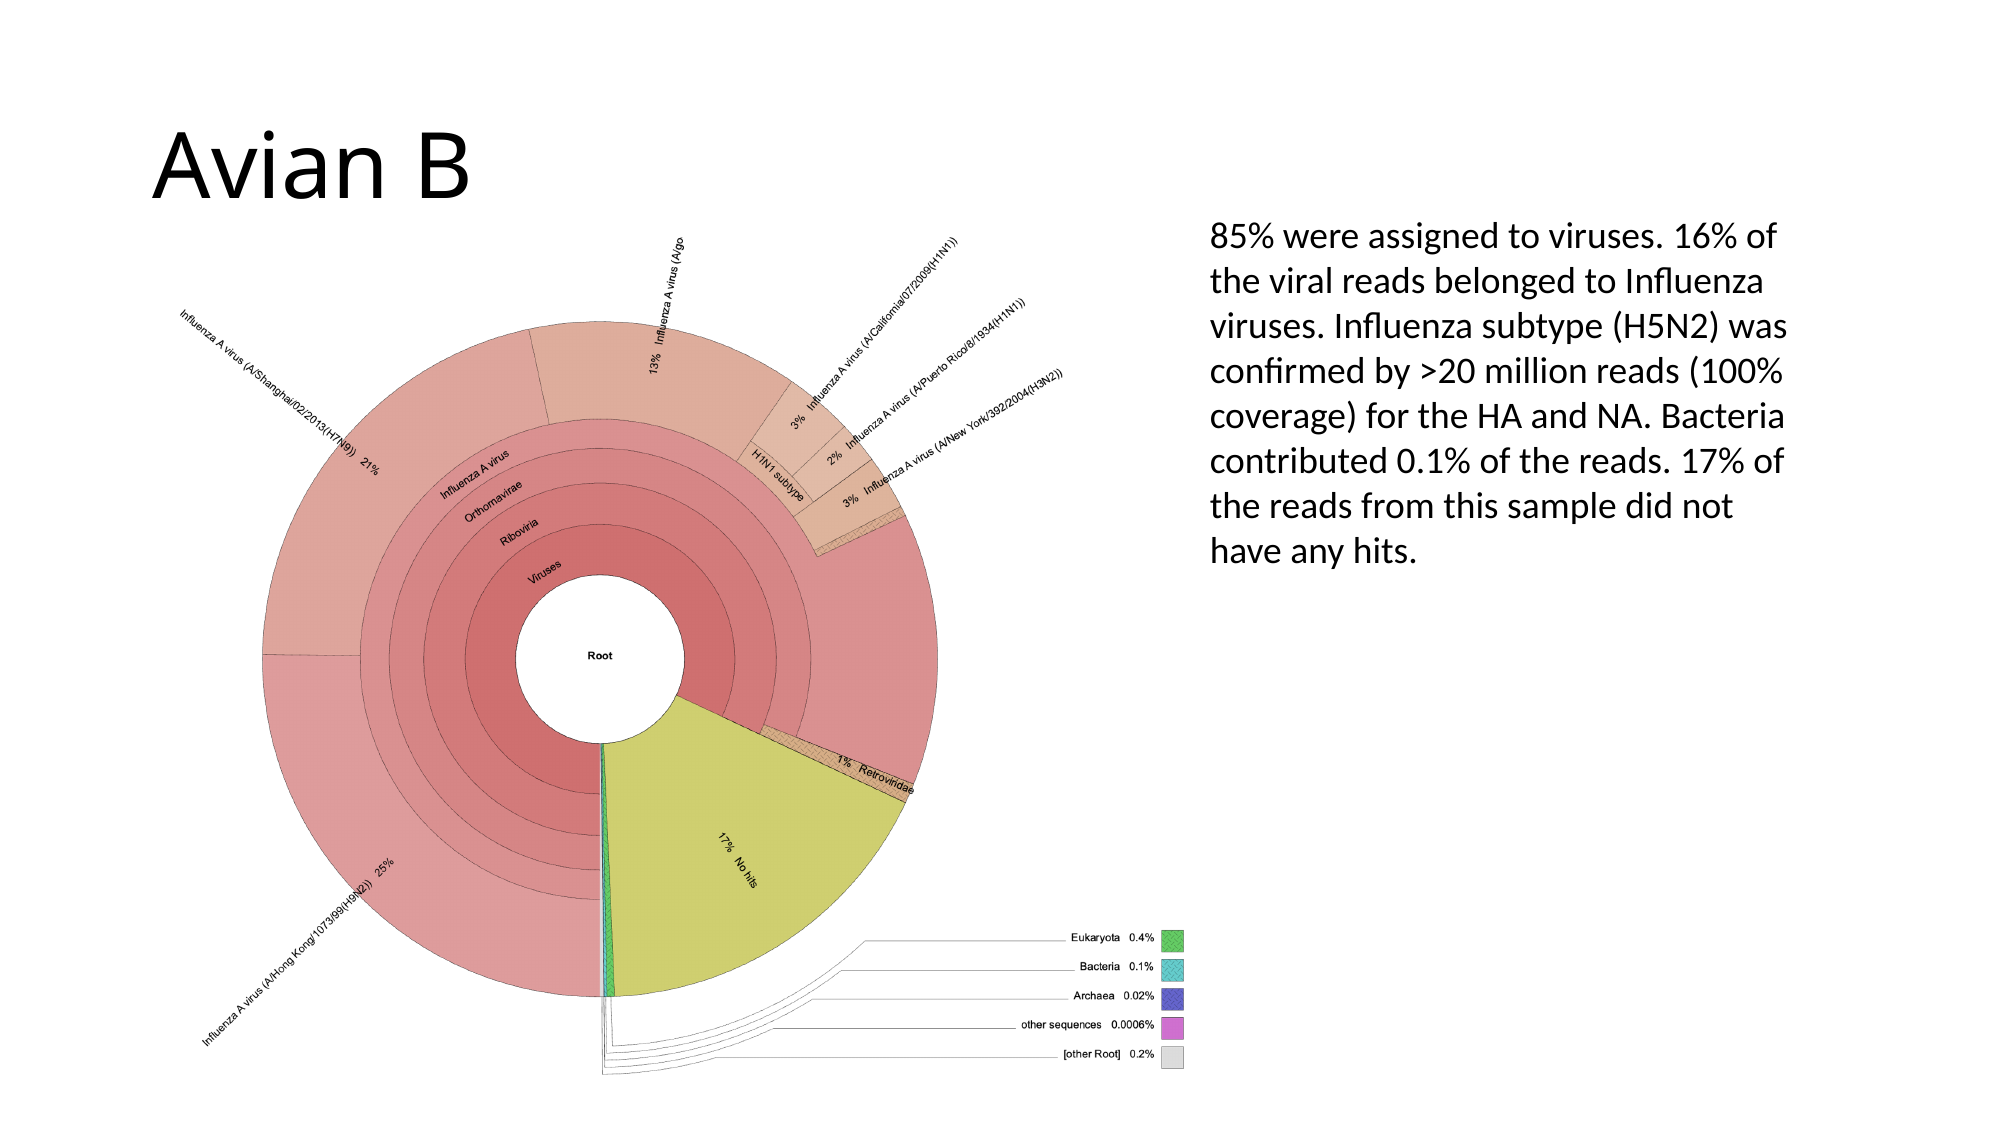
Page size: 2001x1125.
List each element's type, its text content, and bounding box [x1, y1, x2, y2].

picture [106, 237, 1196, 1081]
title Avian B [137, 59, 1863, 278]
text_box 85% were assigned to viruses. 16% of the viral reads belonged to Influenza viruses. Influenza subtype (H5N2) was confirmed by >20 million reads (100% coverage) for the HA and NA. Bacteria contributed 0.1% of the reads. 17% of the reads from this sample did not have any hits. [1195, 203, 1825, 578]
